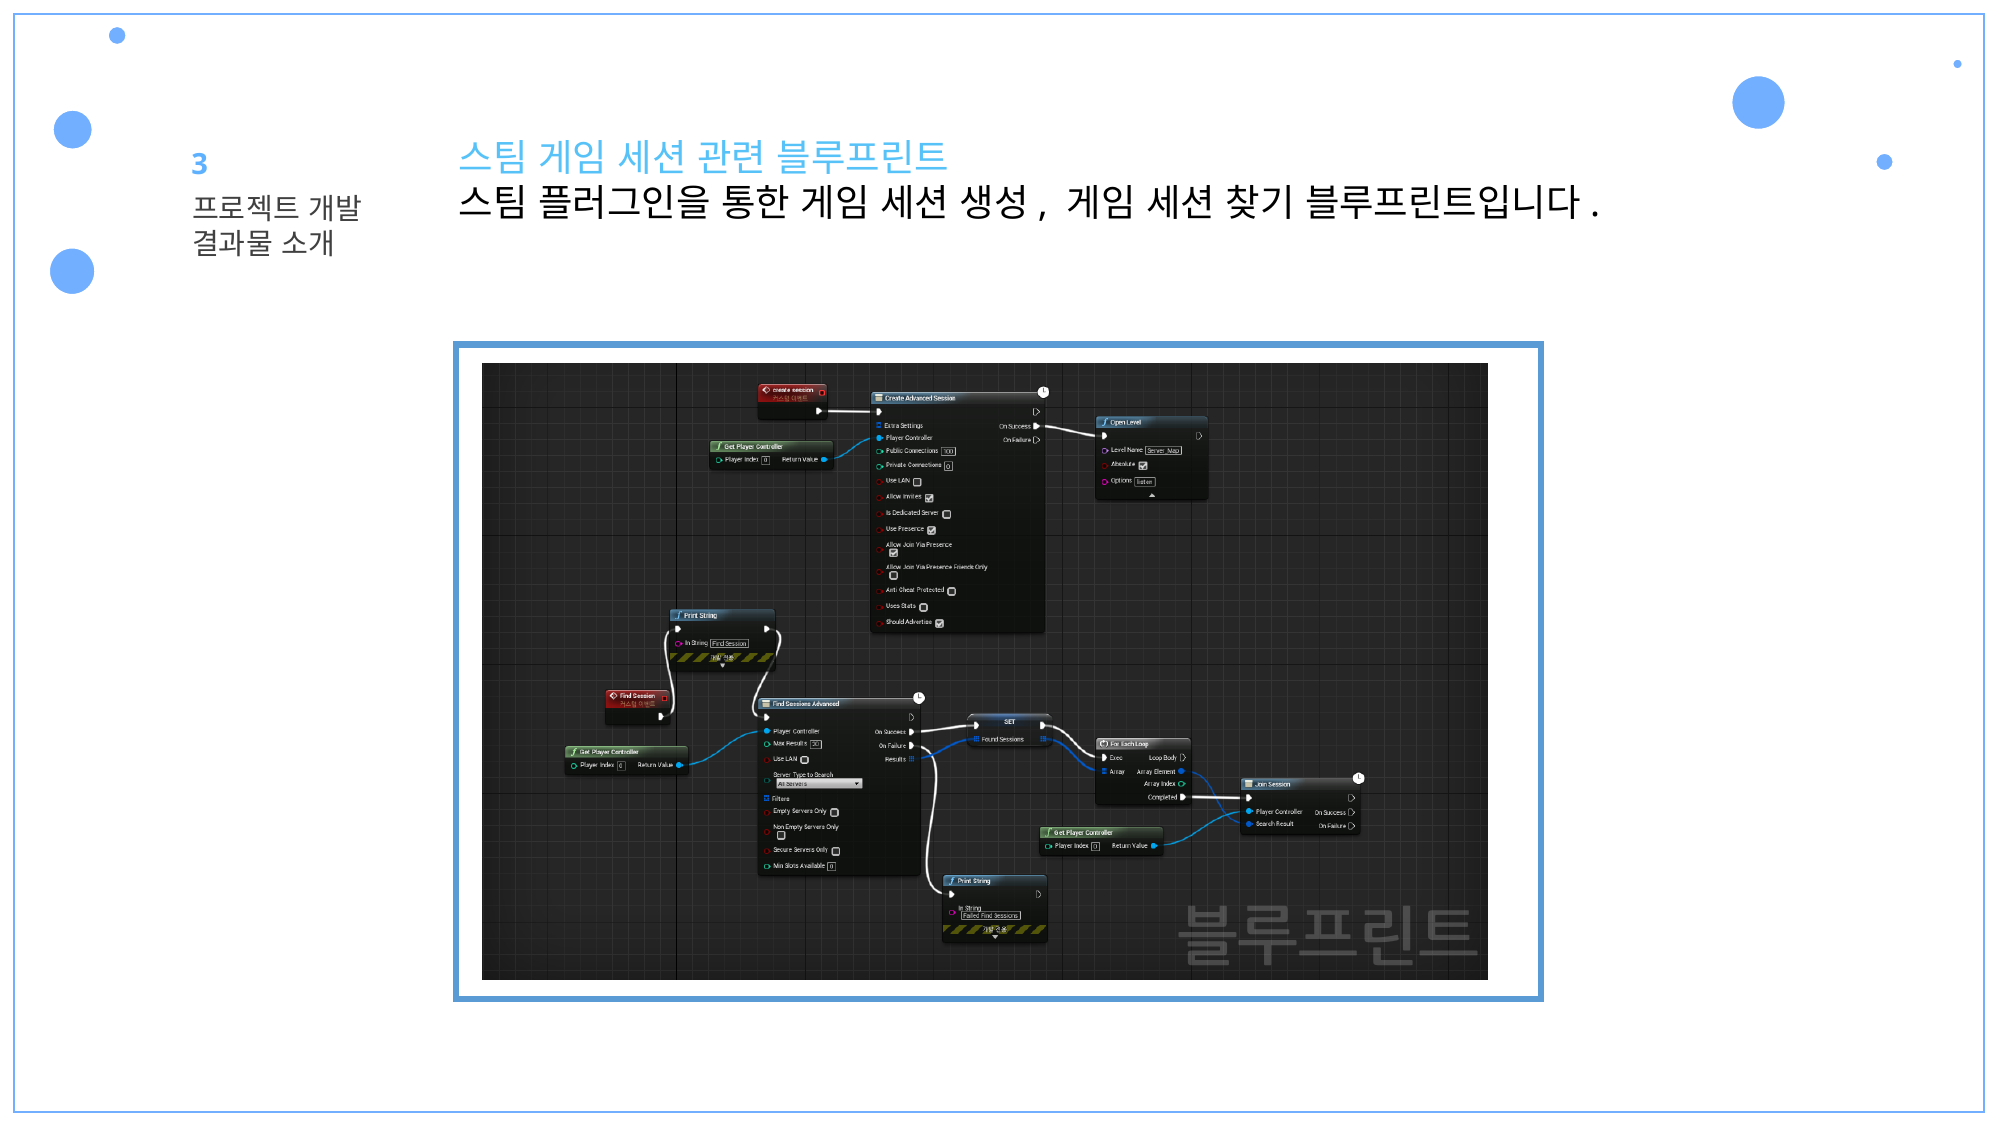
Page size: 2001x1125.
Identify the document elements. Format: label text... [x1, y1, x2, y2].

text_box 3 [176, 138, 238, 189]
text_box [47, 246, 97, 297]
text_box [455, 344, 1542, 1000]
text_box [1730, 74, 1787, 131]
text_box [13, 13, 1985, 1113]
text_box [1951, 57, 1964, 71]
text_box [1874, 151, 1895, 173]
text_box 프로젝트 개발 결과물 소개 [177, 182, 383, 268]
picture [482, 363, 1488, 980]
text_box 스팀 게임 세션 관련 블루프린트 스팀 플러그인을 통한 게임 세션 생성, 게임 세션 찾기 블루프린트입니다. [444, 126, 1643, 231]
text_box [106, 24, 128, 47]
text_box [51, 108, 94, 151]
